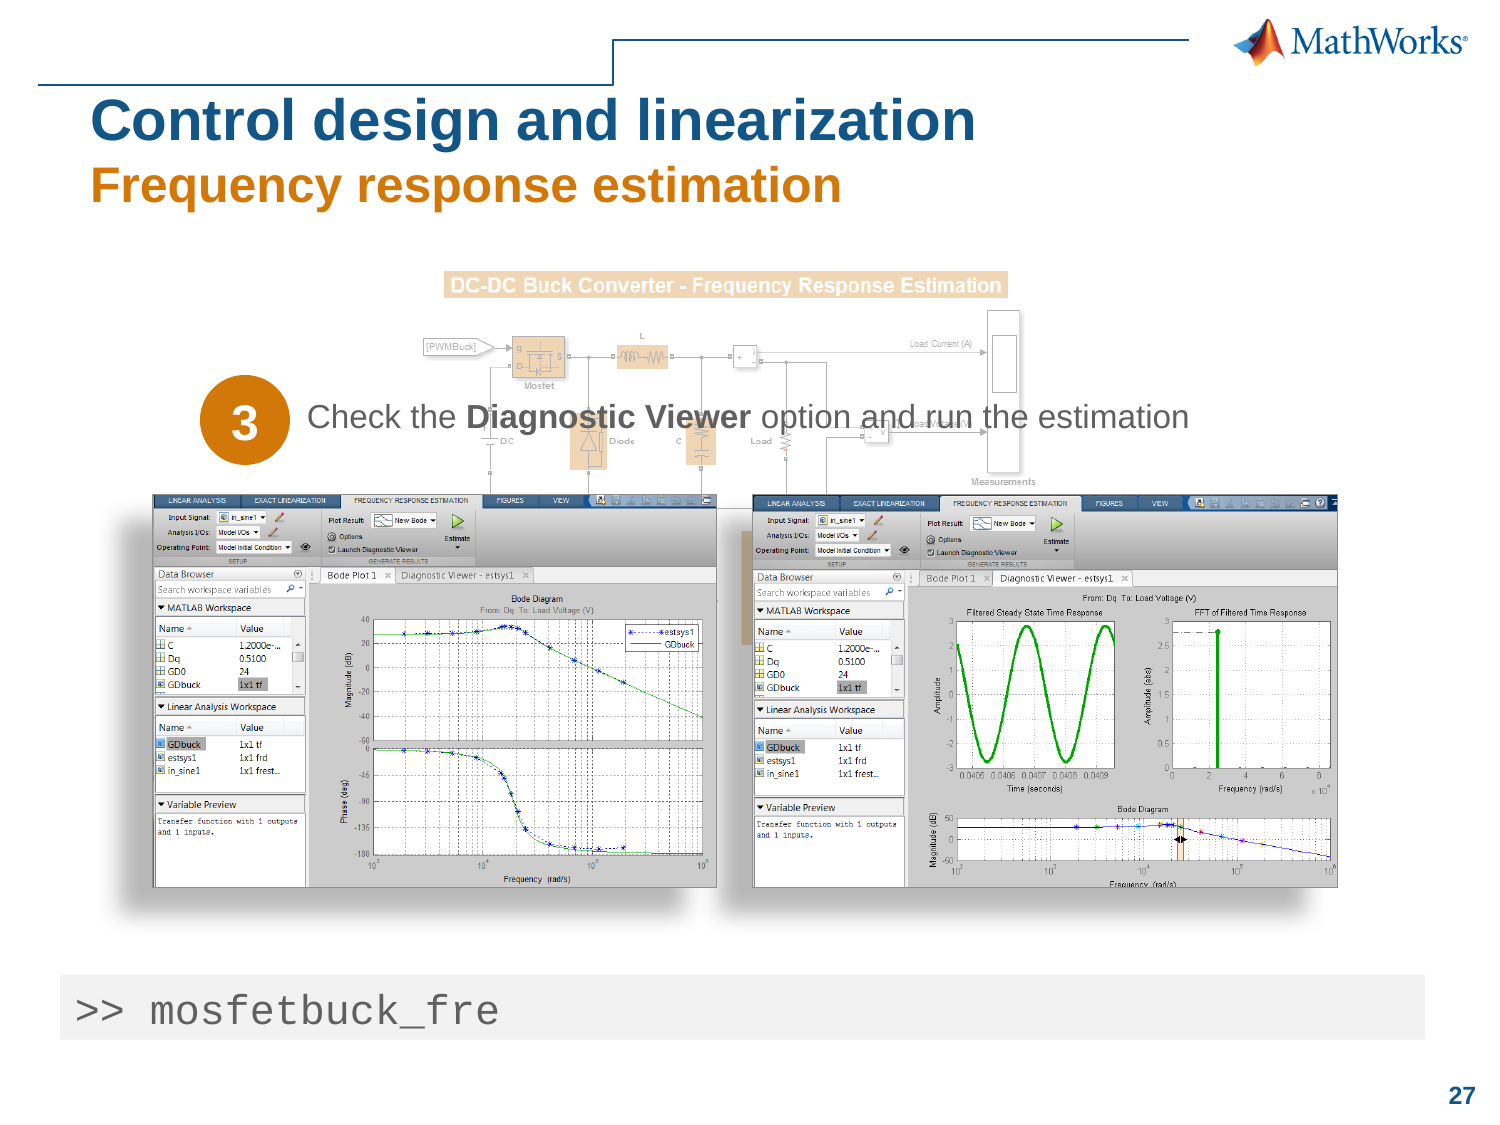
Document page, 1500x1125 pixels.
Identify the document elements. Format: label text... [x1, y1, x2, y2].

text_box >> mosfetbuck_fre [59, 975, 1425, 1040]
picture [752, 494, 1338, 888]
text_box Check the Diagnostic Viewer option and run the estimation [292, 387, 405, 443]
text_box Check the Diagnostic Viewer option and run the estimation [1070, 387, 1226, 443]
text_box 3 [197, 372, 292, 468]
picture [1226, 7, 1483, 78]
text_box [410, 262, 1064, 663]
title Control design and linearization Frequency response estimation [75, 75, 1400, 238]
picture [152, 494, 717, 888]
